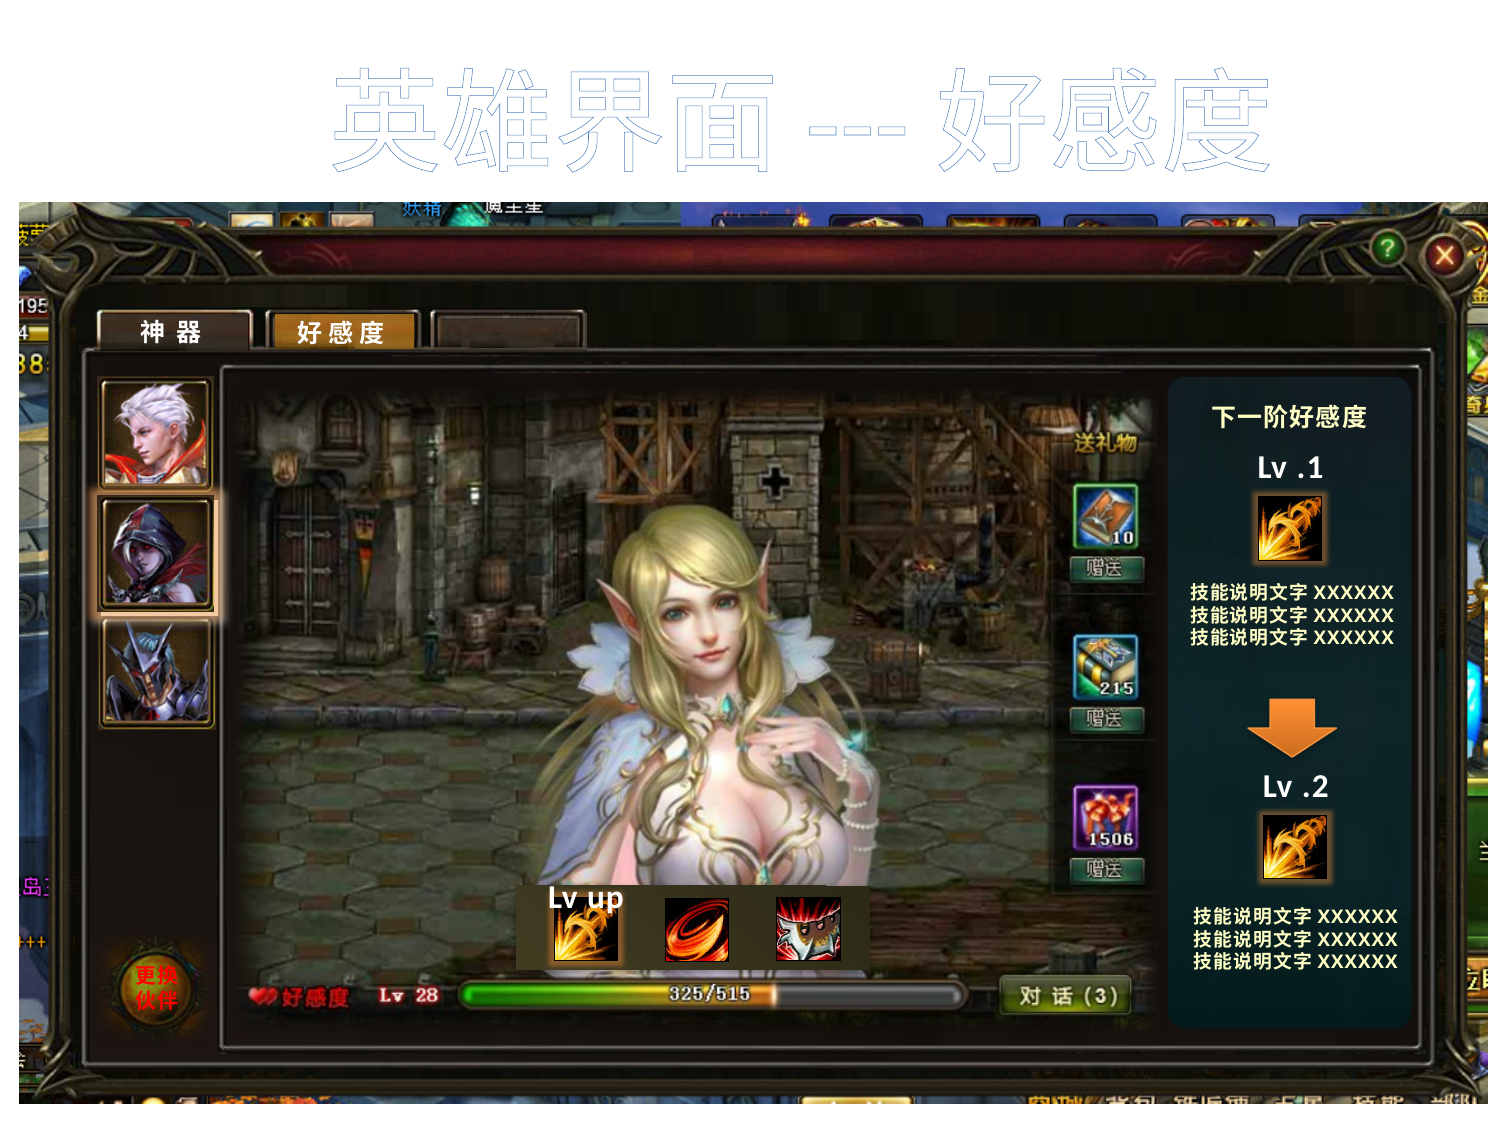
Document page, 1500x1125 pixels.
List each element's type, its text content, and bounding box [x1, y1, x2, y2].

text_box 英雄界面---好感度 [313, 42, 1289, 193]
picture [19, 201, 1488, 1104]
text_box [515, 866, 871, 970]
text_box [1167, 376, 1414, 1029]
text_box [93, 306, 588, 351]
